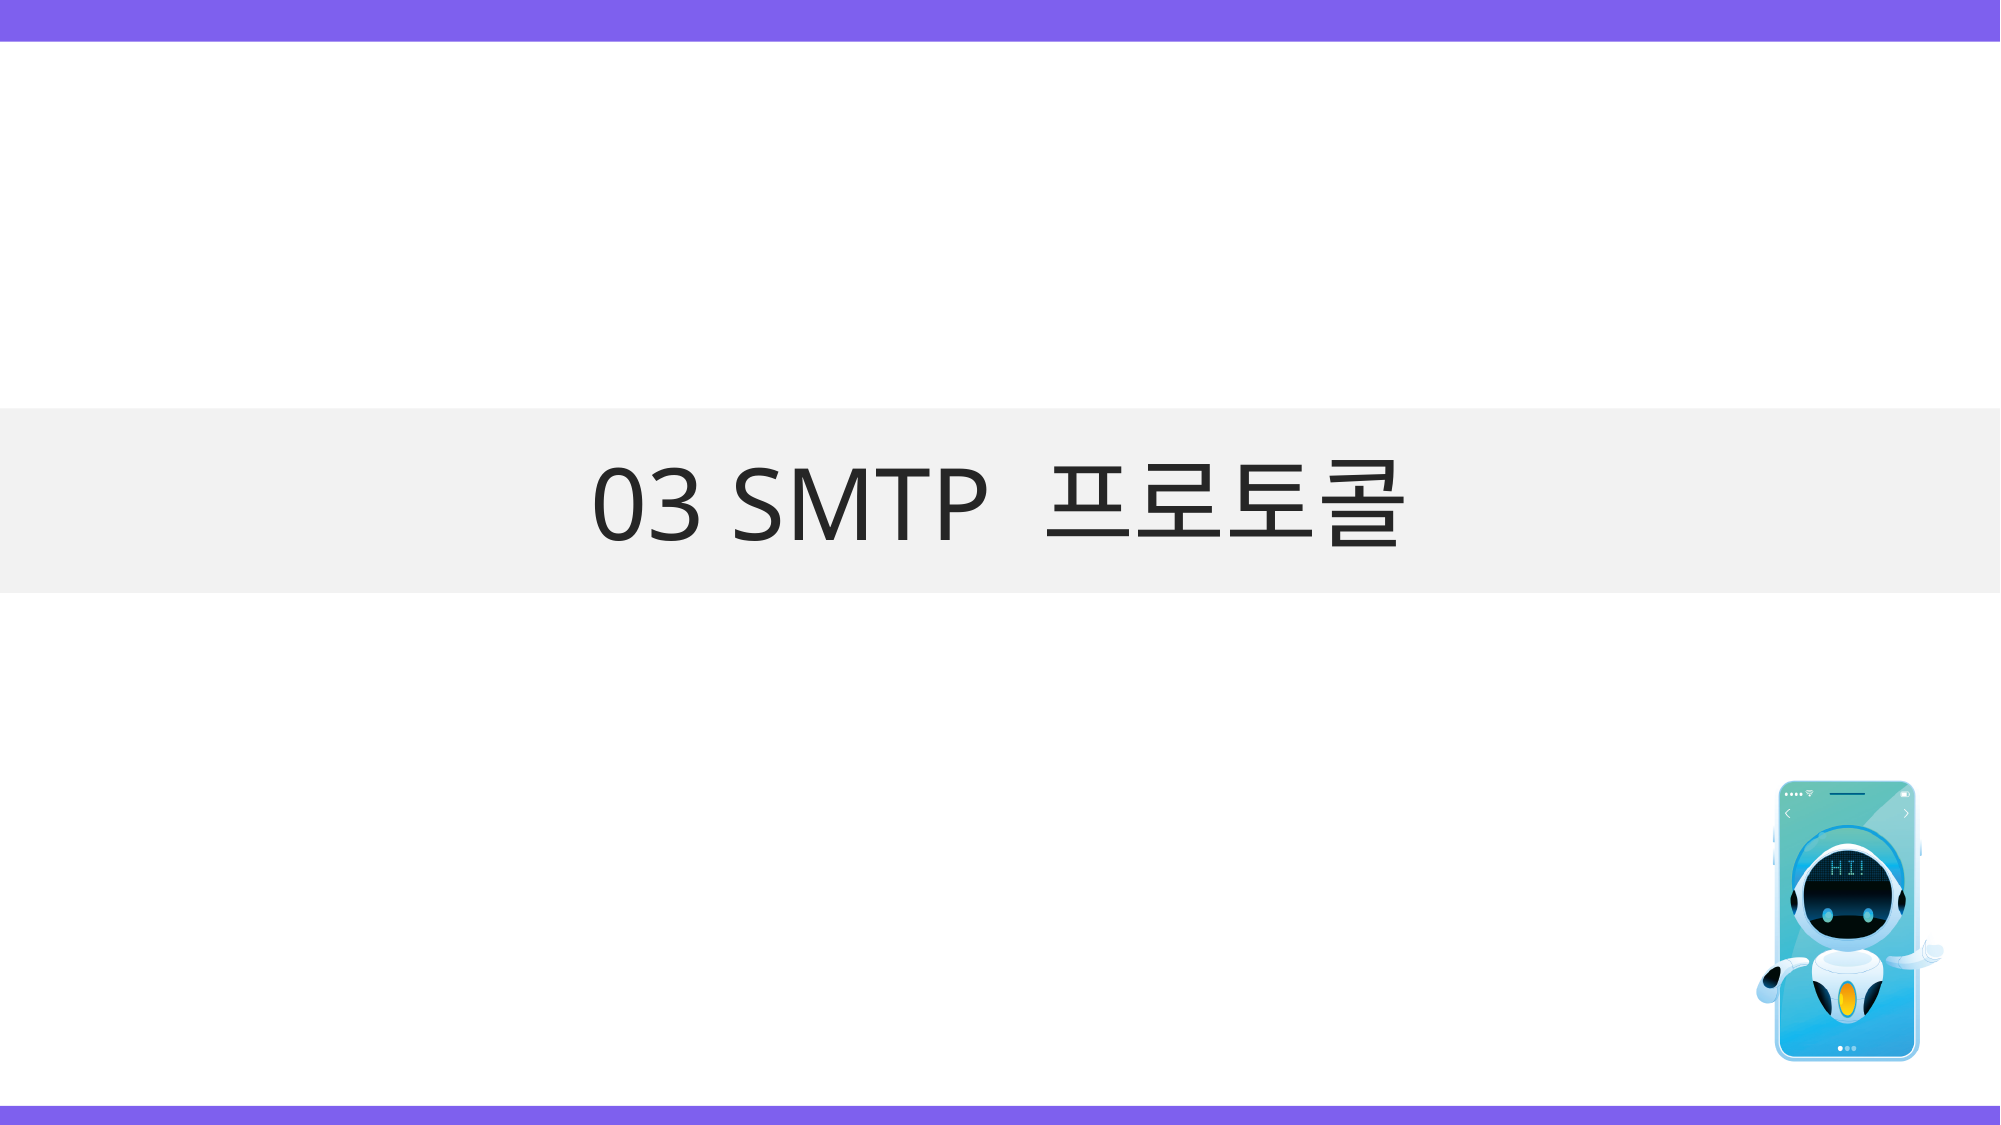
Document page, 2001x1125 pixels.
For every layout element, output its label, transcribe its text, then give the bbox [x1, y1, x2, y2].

picture [1735, 775, 1954, 1069]
title 03 SMTP 프로토콜 [0, 408, 2000, 594]
